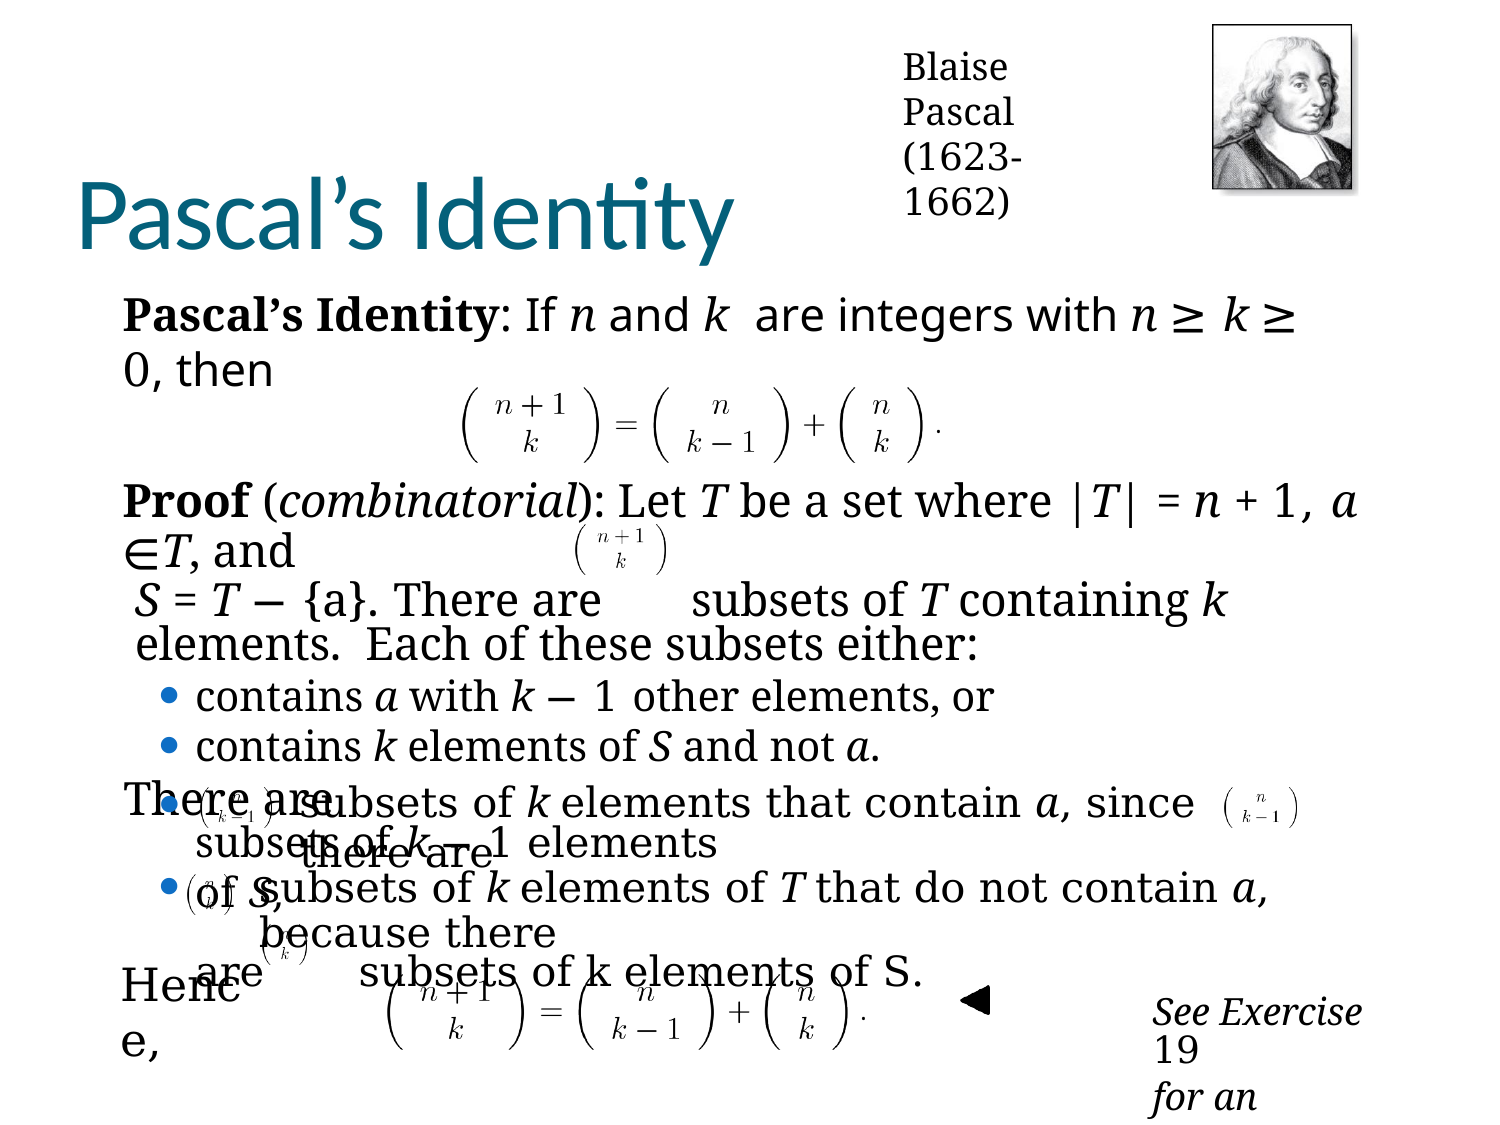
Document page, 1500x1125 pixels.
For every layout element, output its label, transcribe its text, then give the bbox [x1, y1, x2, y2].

text_box subsets of k − 1 elements of S, [192, 813, 755, 863]
picture [187, 874, 232, 915]
text_box subsets of k elements that contain a, since there are [297, 773, 1213, 863]
picture [1212, 24, 1361, 197]
picture [387, 974, 865, 1050]
picture [462, 387, 940, 463]
text_box ⚫ [152, 779, 177, 825]
text_box Hence, [118, 953, 152, 1066]
picture [199, 787, 272, 828]
picture [262, 924, 307, 965]
picture [574, 524, 666, 575]
picture [960, 985, 990, 1015]
picture [1224, 787, 1297, 828]
title Pascal’s Identity Pascal’s Identity: If n and k are integers with n ≥ k ≥ 0, then [72, 106, 1348, 396]
text_box subsets of k elements of T that do not contain a, because there are subsets of k elements of S. See Exercise 19 for an algebraic proof. [152, 863, 1403, 1125]
text_box Blaise Pascal (1623-1662) [900, 40, 1111, 223]
text_box Proof (combinatorial): Let T be a set where |T| = n + 1, a ∊T, and S = T − {a}. There are subsets of T containing k elements. Each of these subsets either: contains a with k − 1 other elements, or contains k elements of S and not a. There are [120, 475, 1397, 825]
